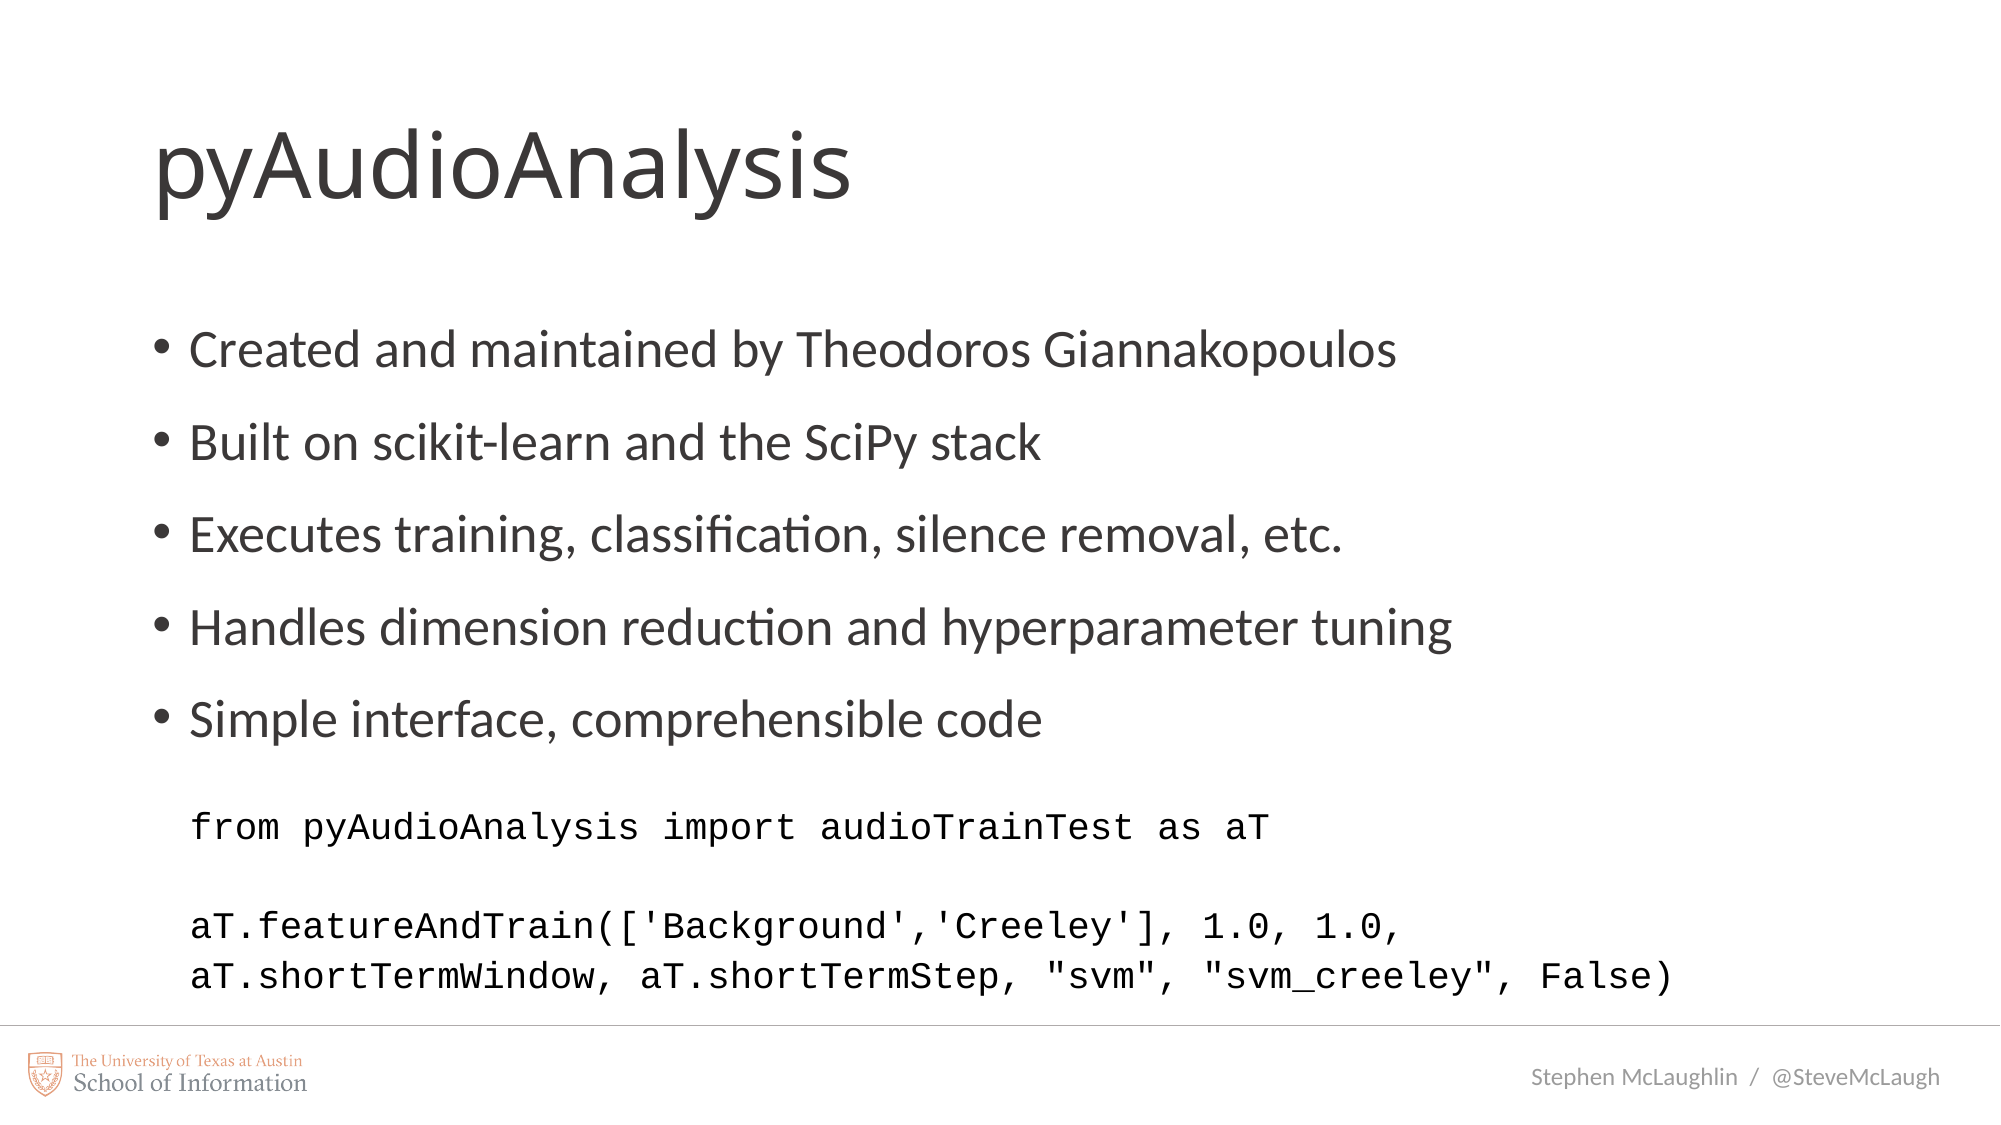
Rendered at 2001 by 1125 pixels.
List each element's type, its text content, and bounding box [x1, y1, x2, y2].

list Created and maintained by Theodoros Giannakopoulos Built on scikit-learn and the SciPy stack Executes training, classification, silence removal, etc. Handles dimension reduction and hyperparameter tuning Simple interface, comprehensible code from pyAudioAnalysis import audioTrainTest as aT aT.featureAndTrain(['Background','Creeley'], 1.0, 1.0, aT.shortTermWindow, aT.shortTermStep, "svm", "svm_creeley", False) [137, 299, 1863, 1014]
picture [28, 1052, 307, 1097]
text_box Stephen McLaughlin / @SteveMcLaugh [1516, 1052, 2000, 1098]
title pyAudioAnalysis [137, 59, 1863, 278]
